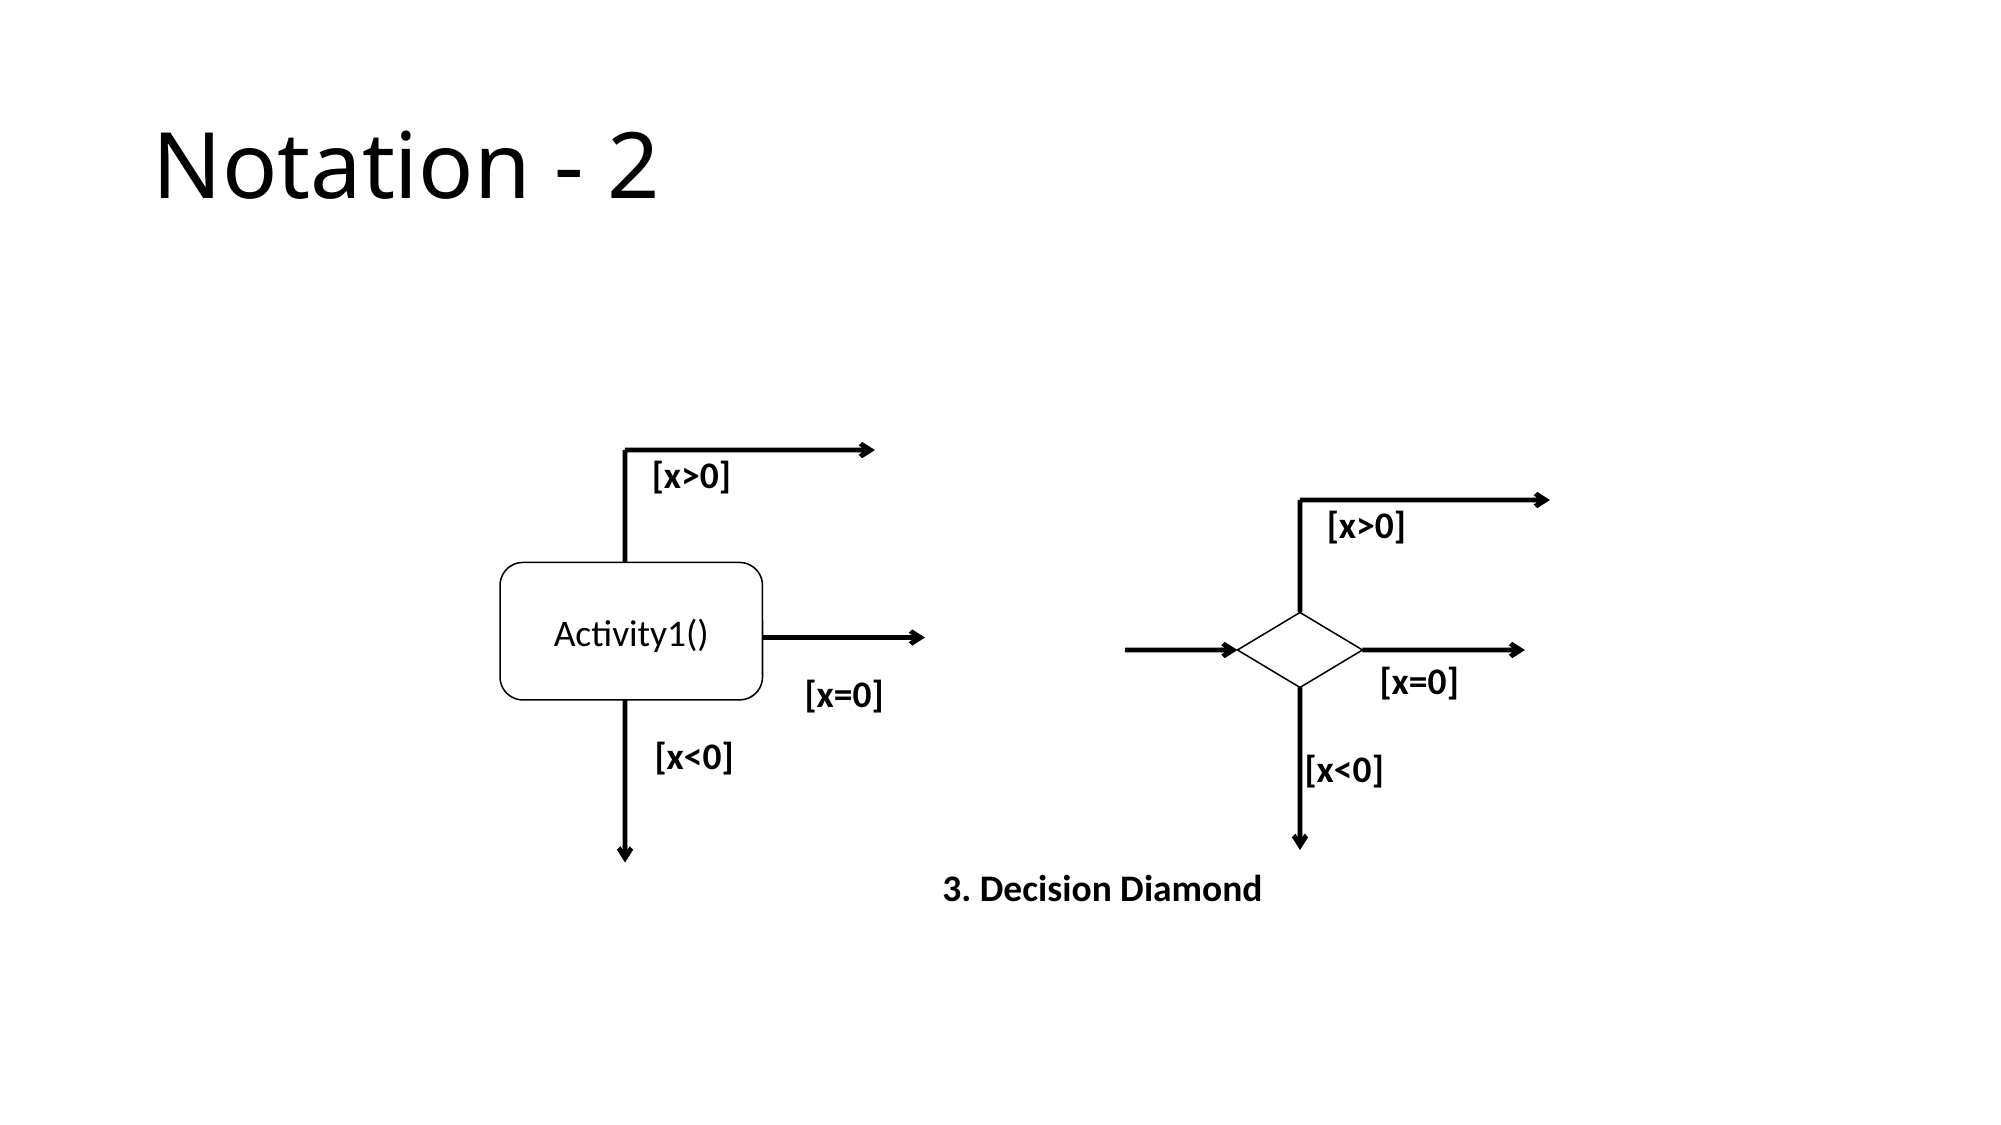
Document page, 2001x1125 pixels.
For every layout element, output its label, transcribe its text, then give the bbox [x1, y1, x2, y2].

title Notation - 2 [137, 59, 1863, 278]
text_box [747, 442, 875, 458]
text_box [x=0] [1364, 649, 1475, 710]
text_box [x<0] [639, 724, 749, 785]
text_box [762, 630, 925, 645]
text_box [x>0] [637, 443, 747, 504]
text_box [1124, 642, 1238, 658]
text_box [1292, 798, 1308, 850]
text_box [x=0] [789, 662, 899, 723]
text_box [1238, 612, 1362, 687]
text_box Activity1() [500, 562, 763, 700]
text_box [1475, 642, 1525, 658]
text_box [1422, 492, 1550, 508]
text_box 3. Decision Diamond [927, 856, 1278, 916]
text_box [x<0] [1289, 737, 1400, 798]
text_box [x>0] [1312, 493, 1422, 554]
text_box [617, 699, 633, 863]
